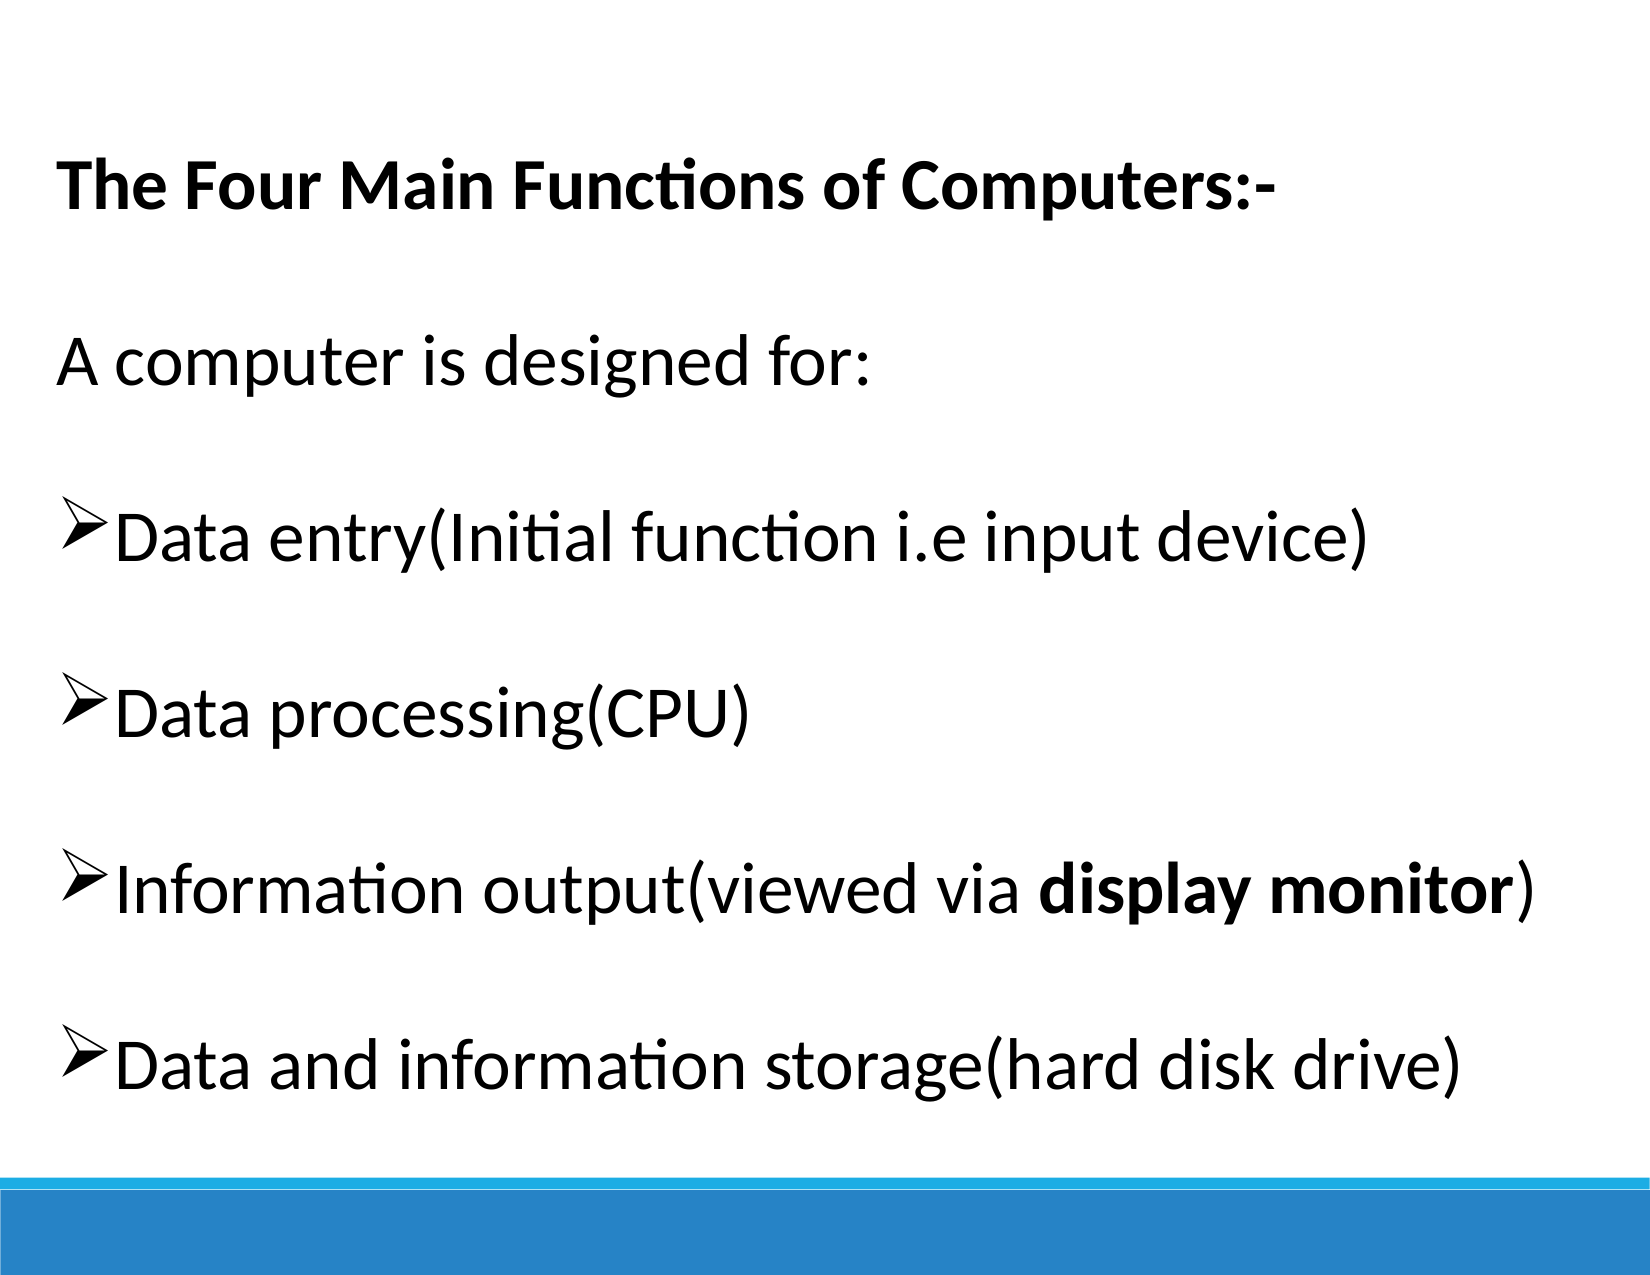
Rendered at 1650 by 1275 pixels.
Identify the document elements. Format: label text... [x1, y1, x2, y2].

text_box The Four Main Functions of Computers:- A computer is designed for: Data entry(Initial function i.e input device) Data processing(CPU) Information output(viewed via display monitor) Data and information storage(hard disk drive) [41, 128, 1595, 1112]
